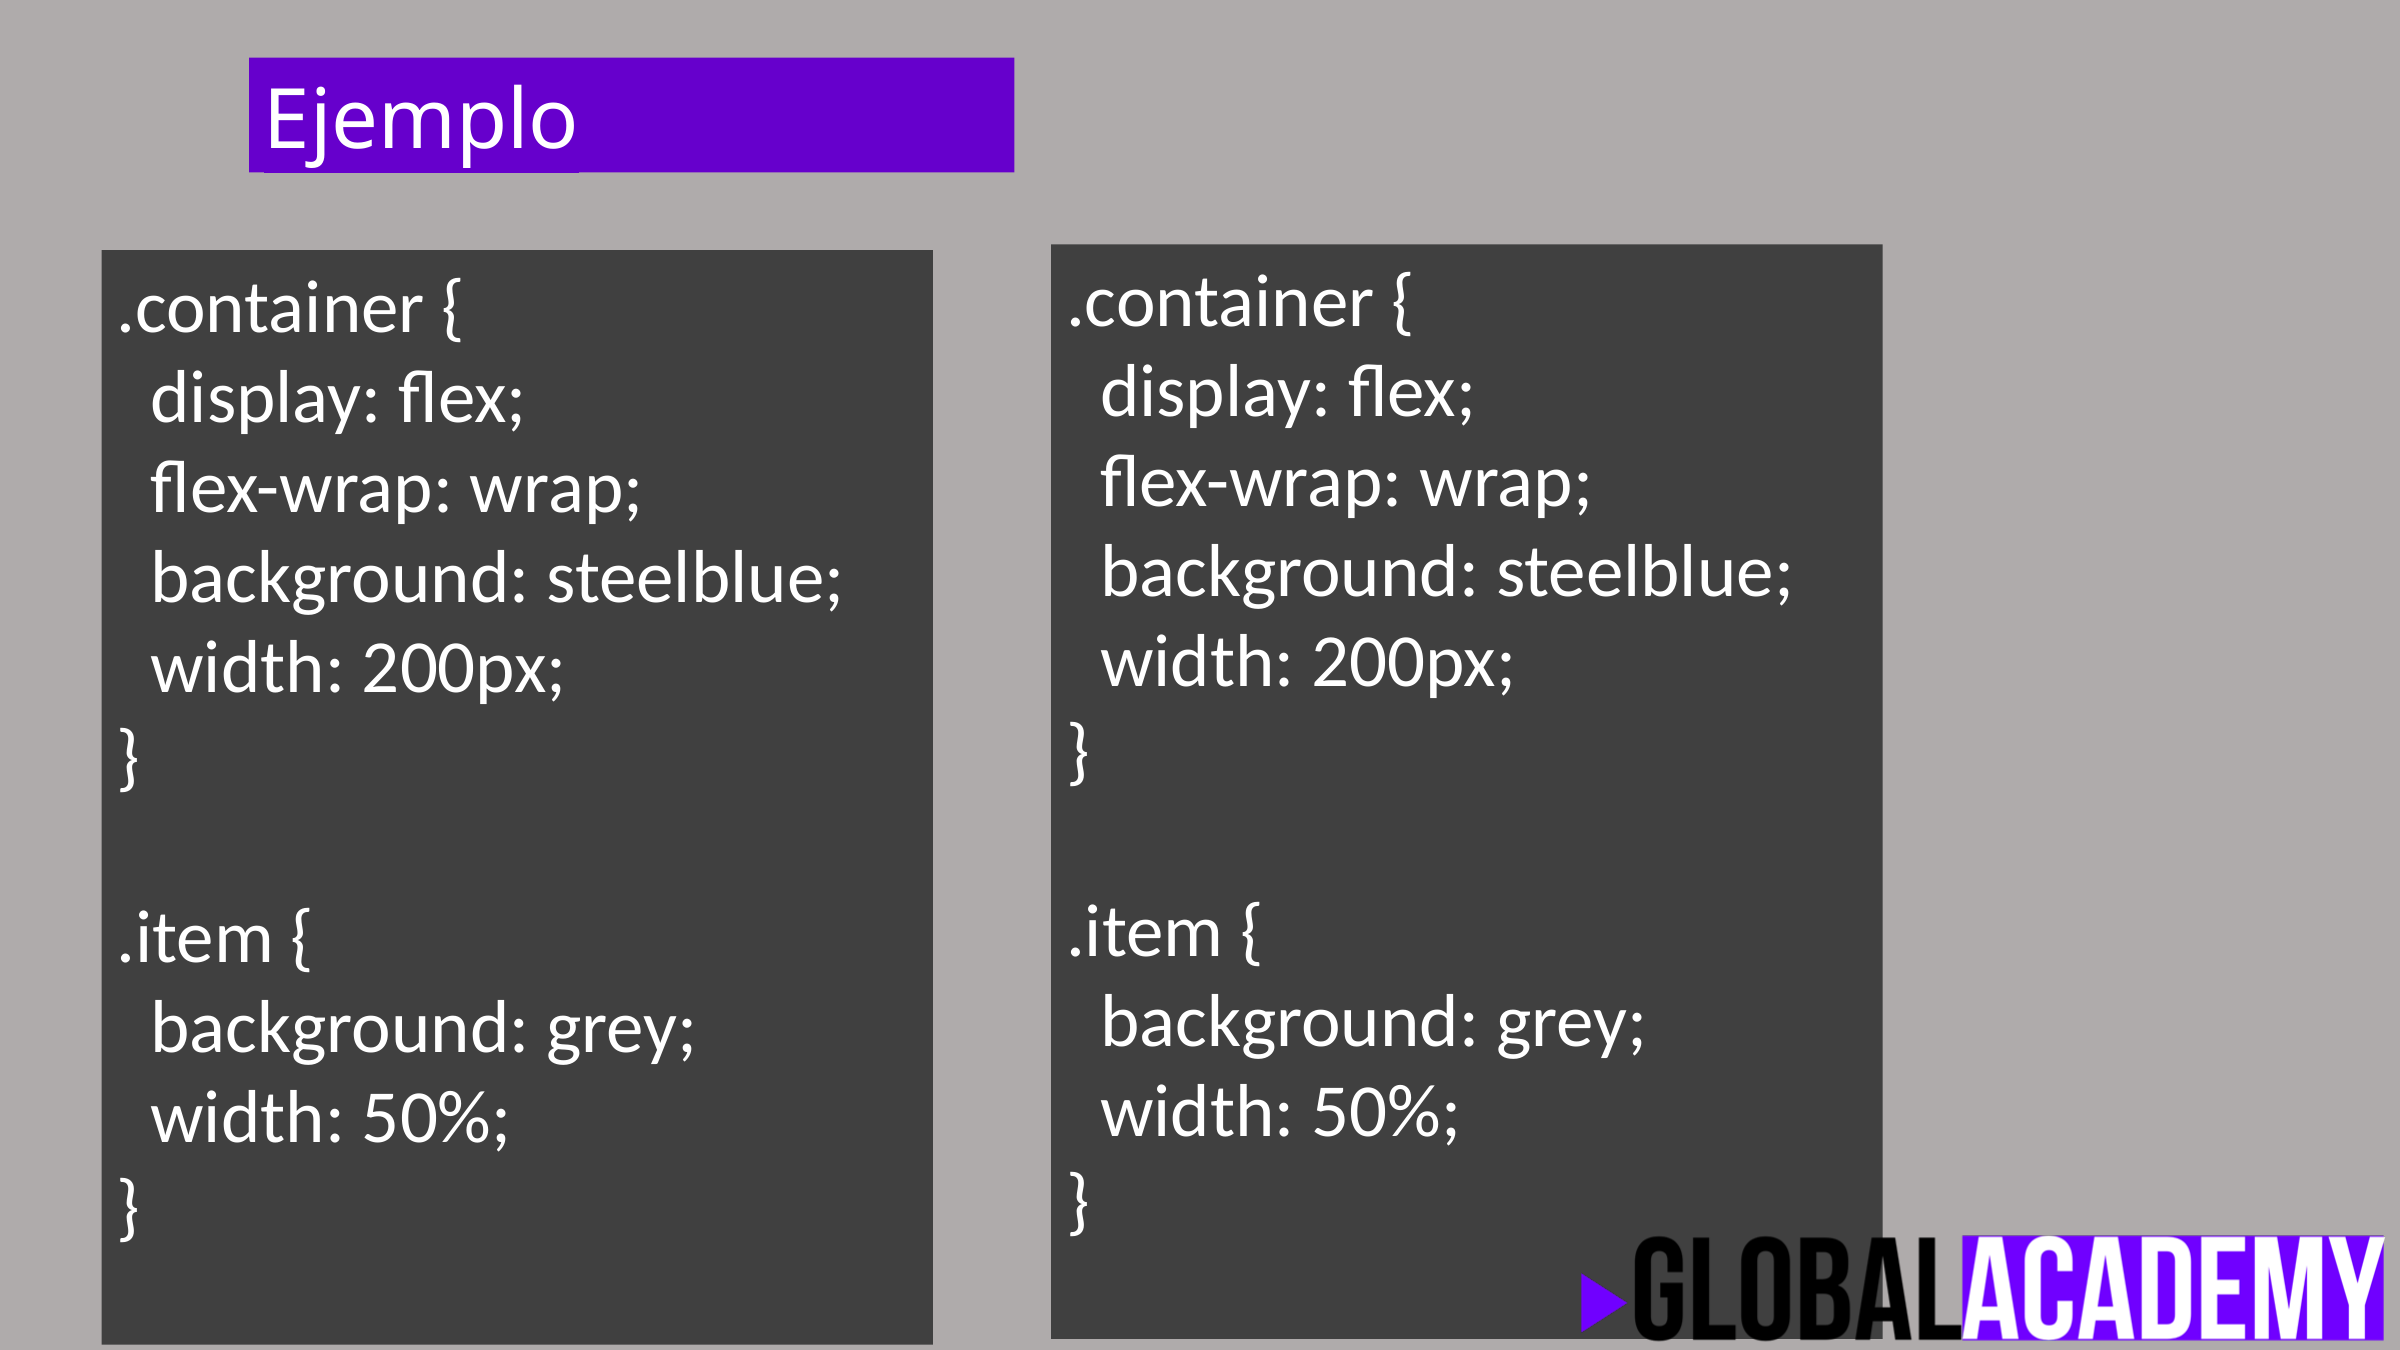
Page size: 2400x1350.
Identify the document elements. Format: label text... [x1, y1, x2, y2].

text_box .container { display: flex; flex-wrap: wrap; background: steelblue; width: 200px; } .item { background: grey; width: 50%; } [1051, 244, 1883, 1339]
picture [1574, 890, 2400, 1350]
text_box Ejemplo [249, 57, 1015, 173]
text_box .container { display: flex; flex-wrap: wrap; background: steelblue; width: 200px; } .item { background: grey; width: 50%; } [101, 250, 933, 1345]
